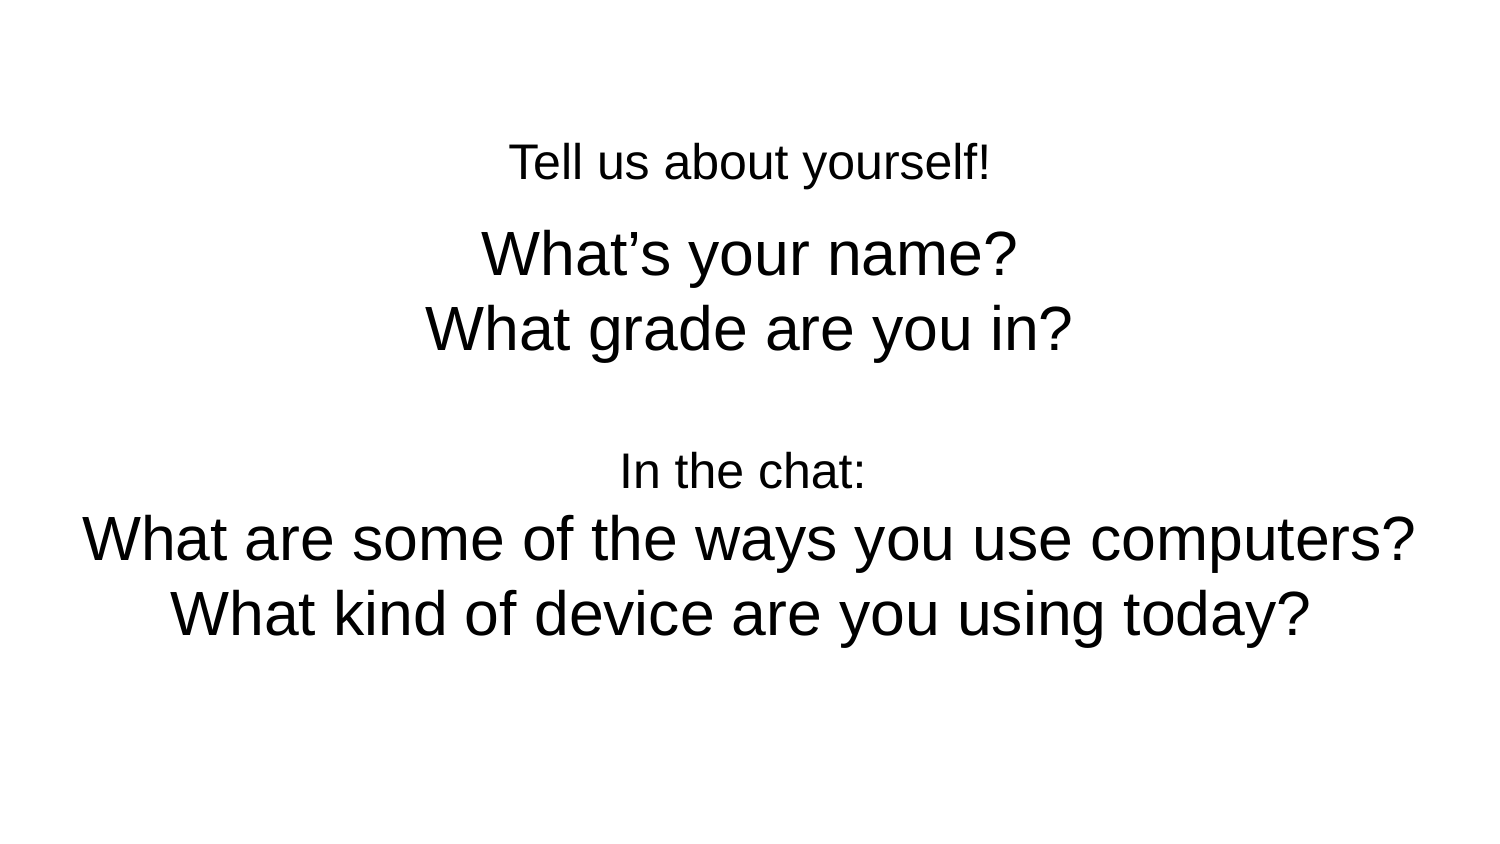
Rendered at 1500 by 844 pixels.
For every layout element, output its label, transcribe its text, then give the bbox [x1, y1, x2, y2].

title What’s your name? What grade are you in? In the chat: What are some of the ways you use computers? What kind of device are you using today? [51, 352, 1449, 509]
text_box Tell us about yourself! [243, 114, 1257, 233]
